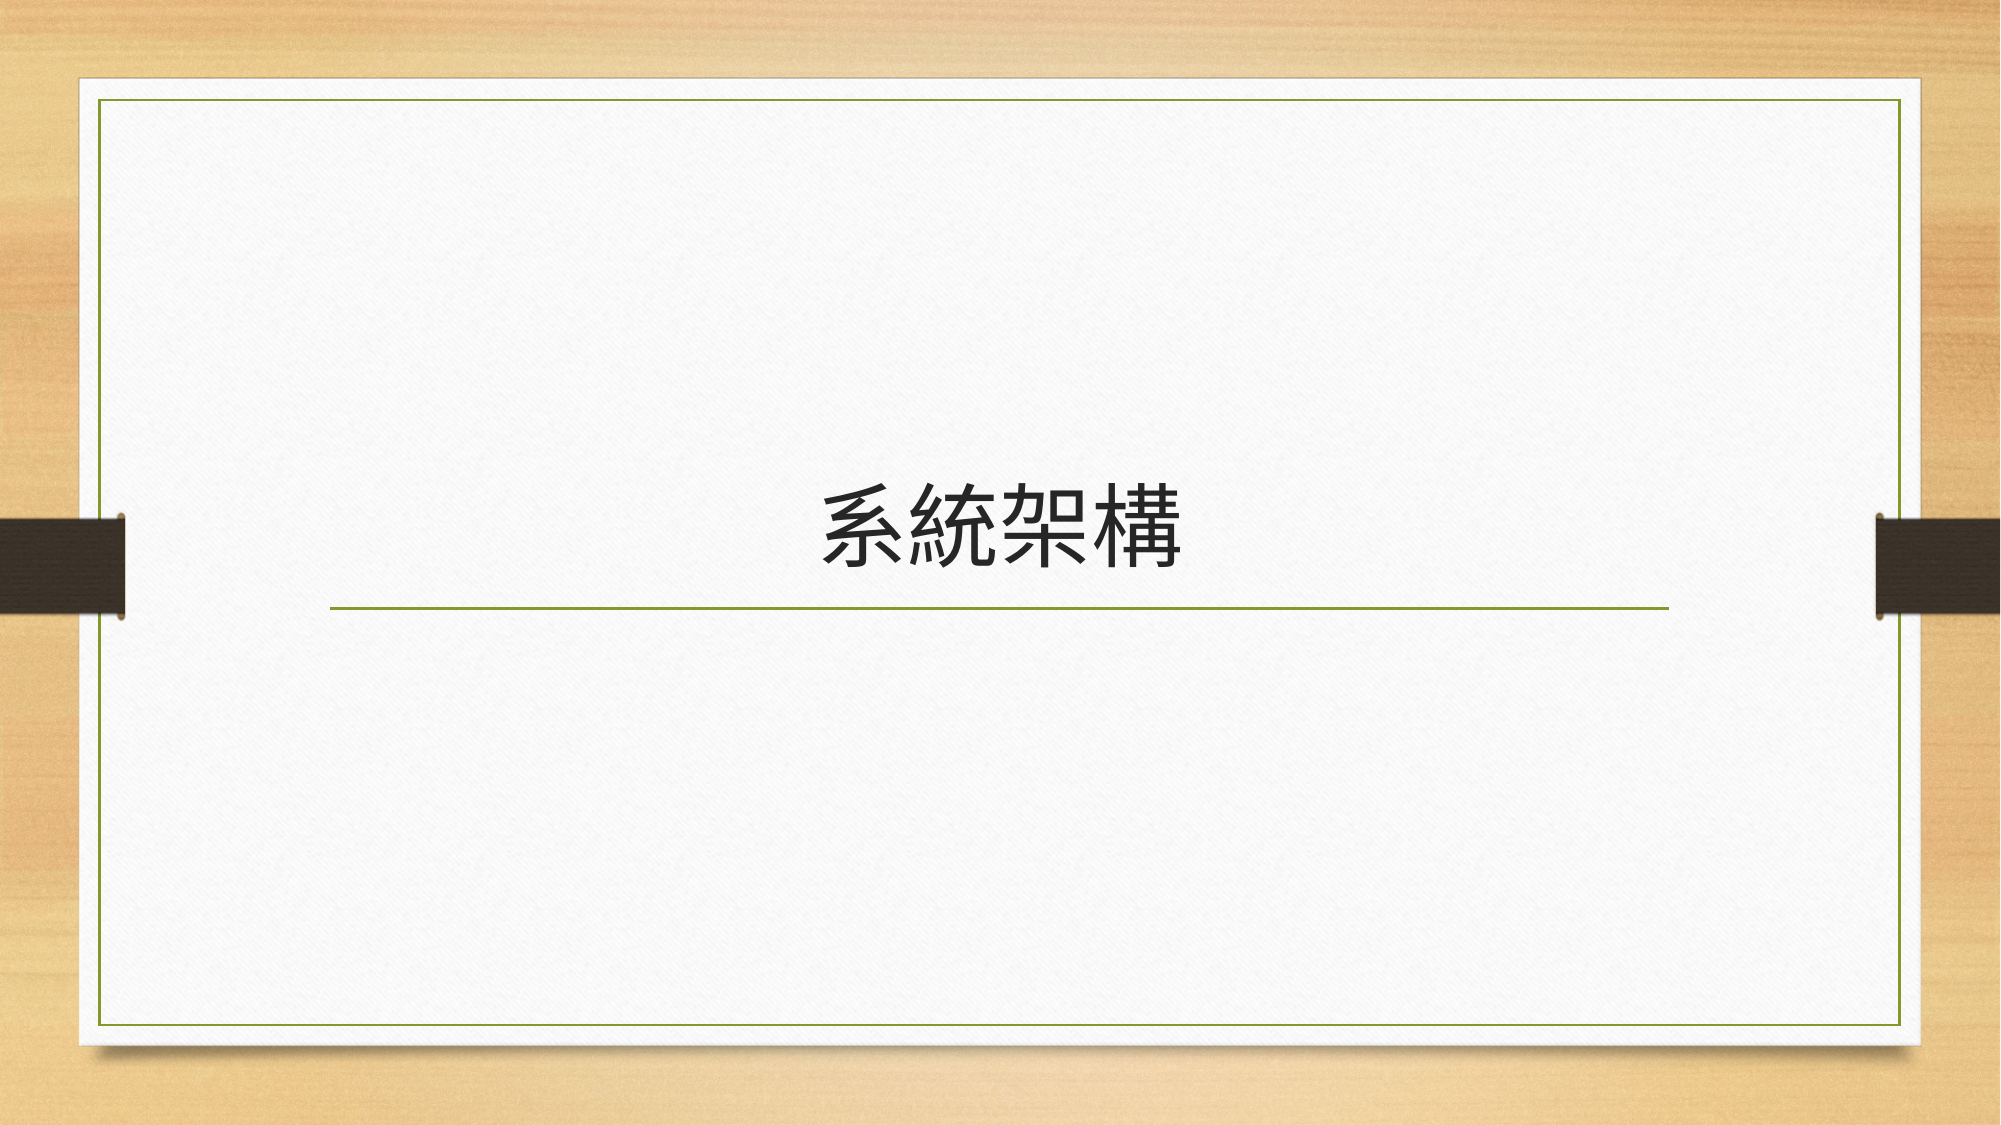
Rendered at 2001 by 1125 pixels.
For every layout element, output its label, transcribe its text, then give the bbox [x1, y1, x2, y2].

title 系統架構 [330, 287, 1669, 587]
picture [0, 0, 2001, 1125]
